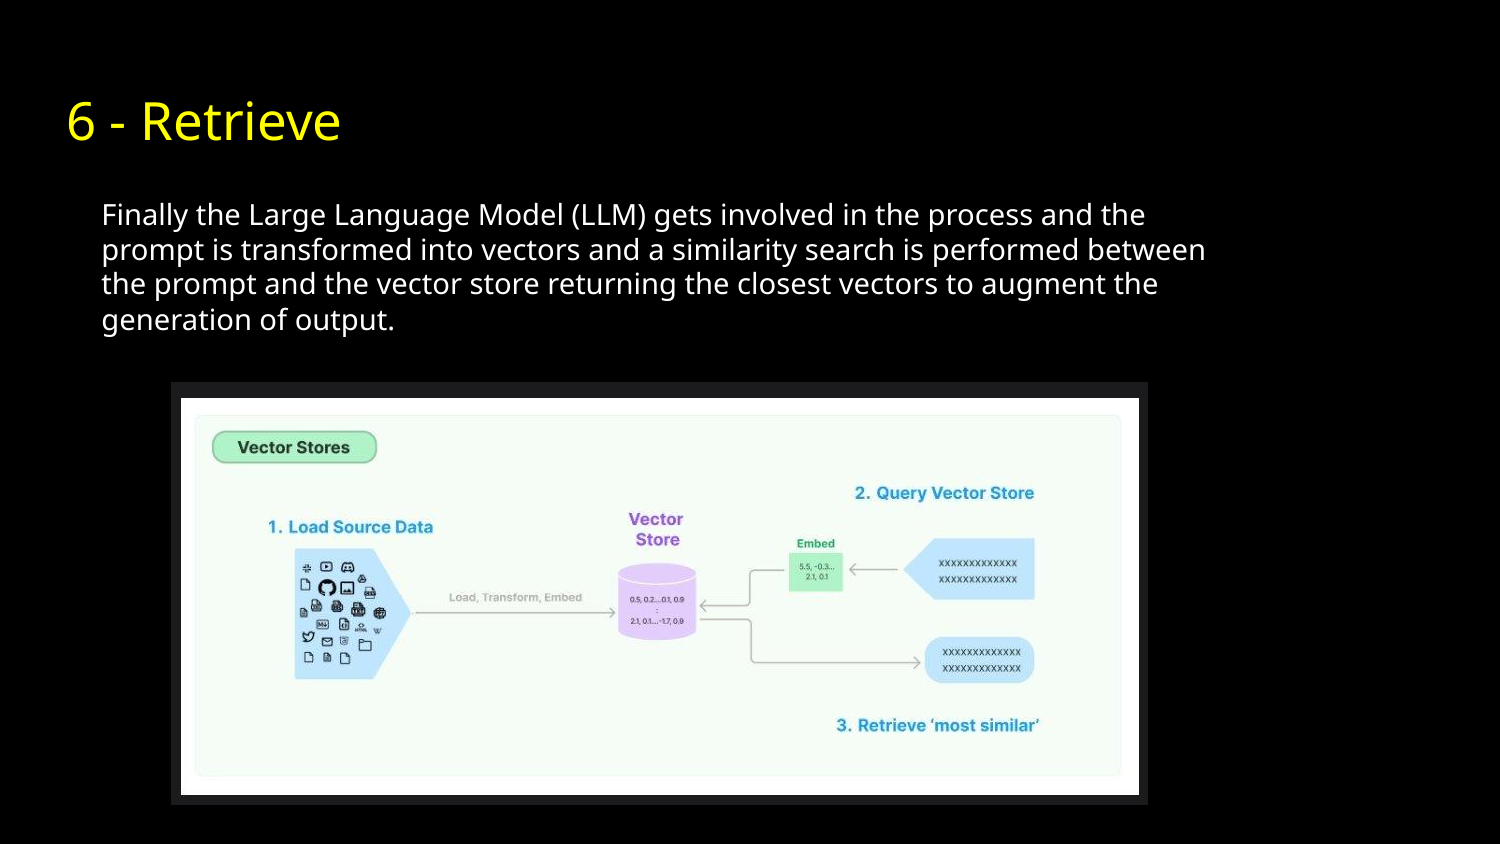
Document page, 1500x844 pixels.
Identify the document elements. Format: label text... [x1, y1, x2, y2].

text_box Finally the Large Language Model (LLM) gets involved in the process and the prompt is transformed into vectors and a similarity search is performed between the prompt and the vector store returning the closest vectors to augment the generation of output. [86, 188, 1233, 414]
picture [170, 382, 1149, 806]
title 6 - Retrieve [51, 72, 1484, 167]
